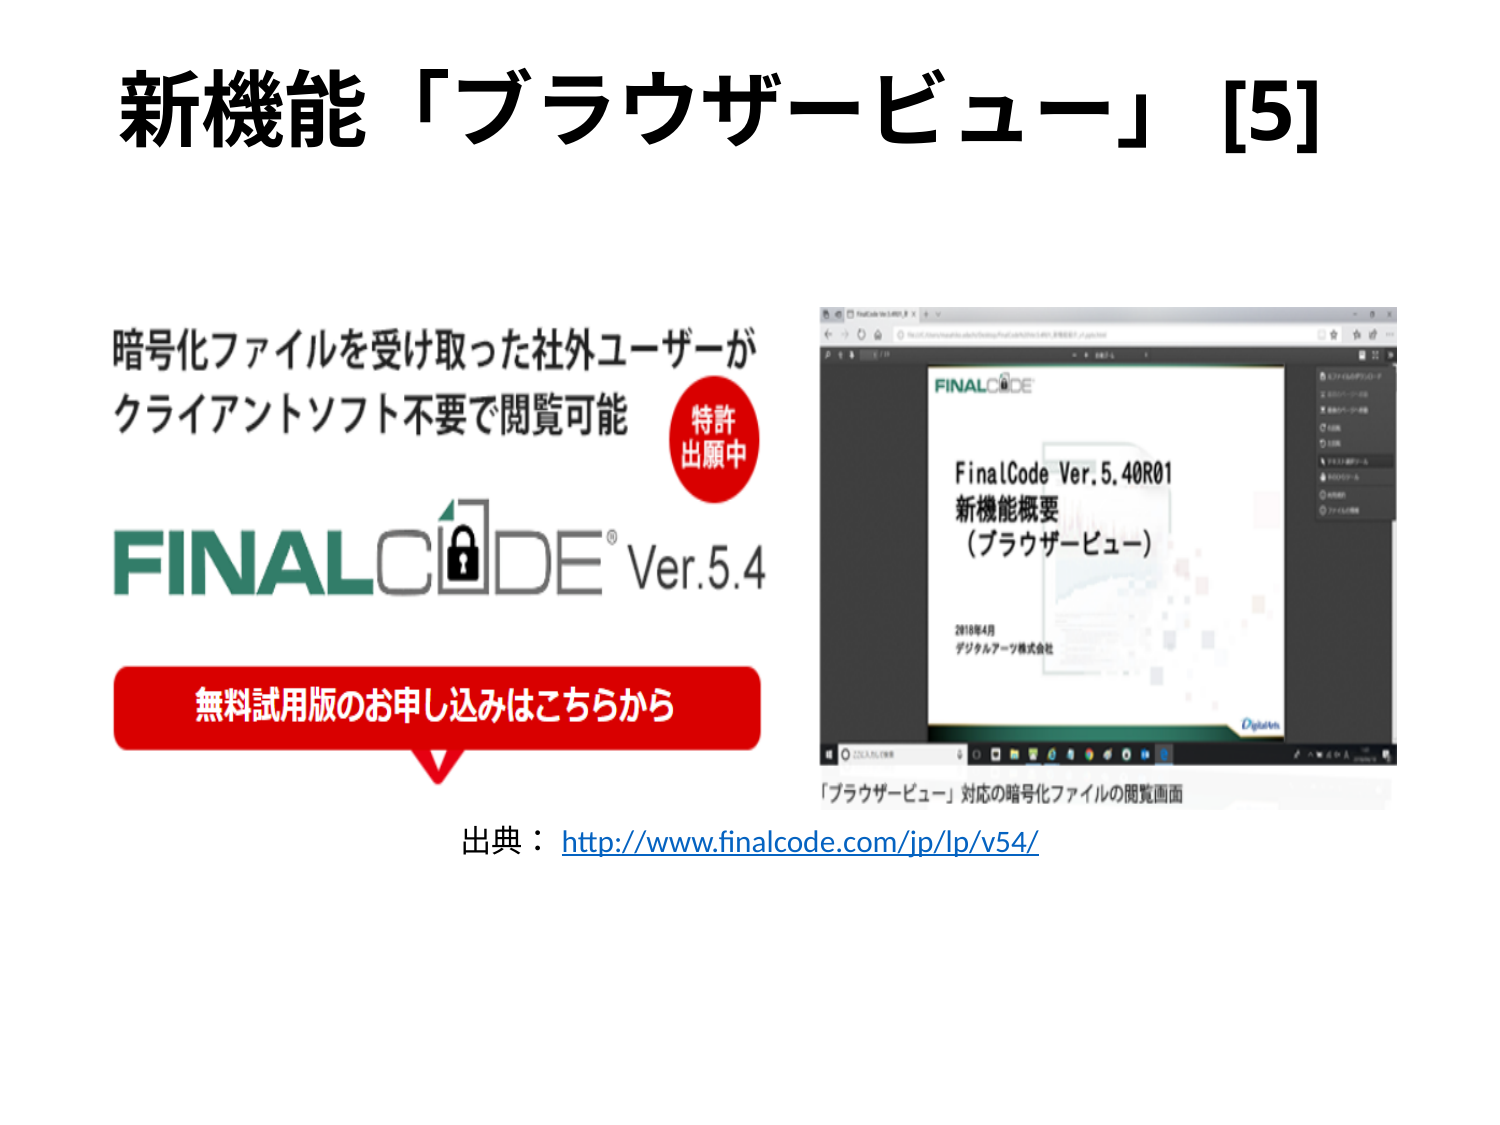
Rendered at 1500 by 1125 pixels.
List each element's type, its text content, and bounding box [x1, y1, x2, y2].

title 新機能「ブラウザービュー」[5] [103, 59, 1397, 278]
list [103, 307, 1397, 810]
text_box 出典：http://www.finalcode.com/jp/lp/v54/ [445, 813, 1055, 866]
